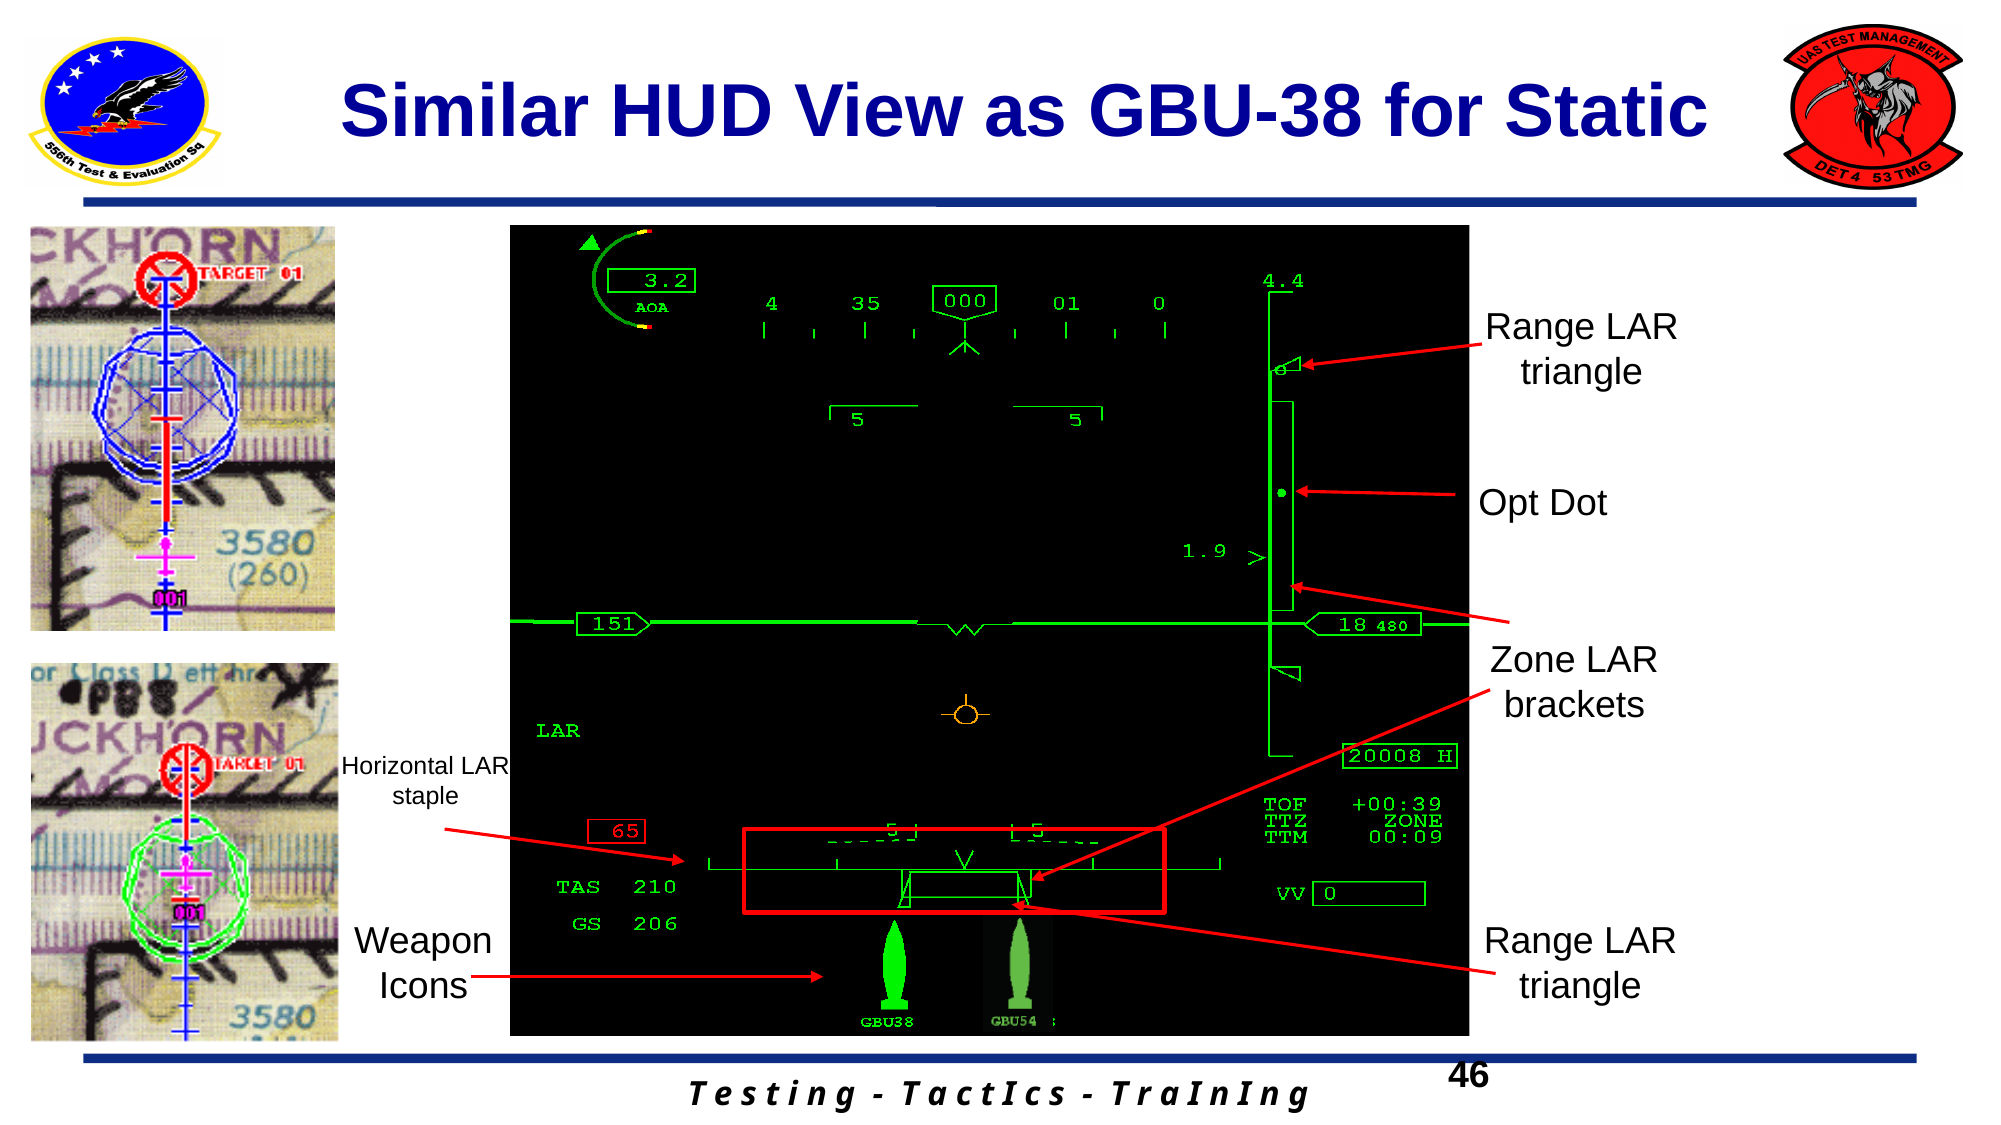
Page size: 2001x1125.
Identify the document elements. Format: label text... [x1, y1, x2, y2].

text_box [1011, 904, 1496, 974]
text_box Weapon Icons [346, 908, 504, 1014]
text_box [1294, 490, 1456, 495]
text_box Range LAR triangle [1475, 908, 1704, 1014]
picture [509, 225, 1470, 1037]
text_box Horizontal LAR staple [346, 741, 504, 817]
title Similar HUD View as GBU-38 for Static [283, 12, 1767, 201]
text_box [1030, 689, 1491, 881]
slide_number 46 [1433, 1042, 1900, 1103]
text_box Opt Dot [1475, 470, 1629, 531]
text_box Zone LAR brackets [1475, 627, 1675, 733]
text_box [1300, 343, 1483, 366]
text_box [1289, 585, 1510, 623]
picture [24, 35, 225, 188]
text_box Range LAR triangle [1475, 295, 1704, 400]
picture [29, 225, 336, 631]
picture [1783, 24, 1963, 190]
picture [31, 663, 343, 1048]
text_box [444, 828, 686, 862]
